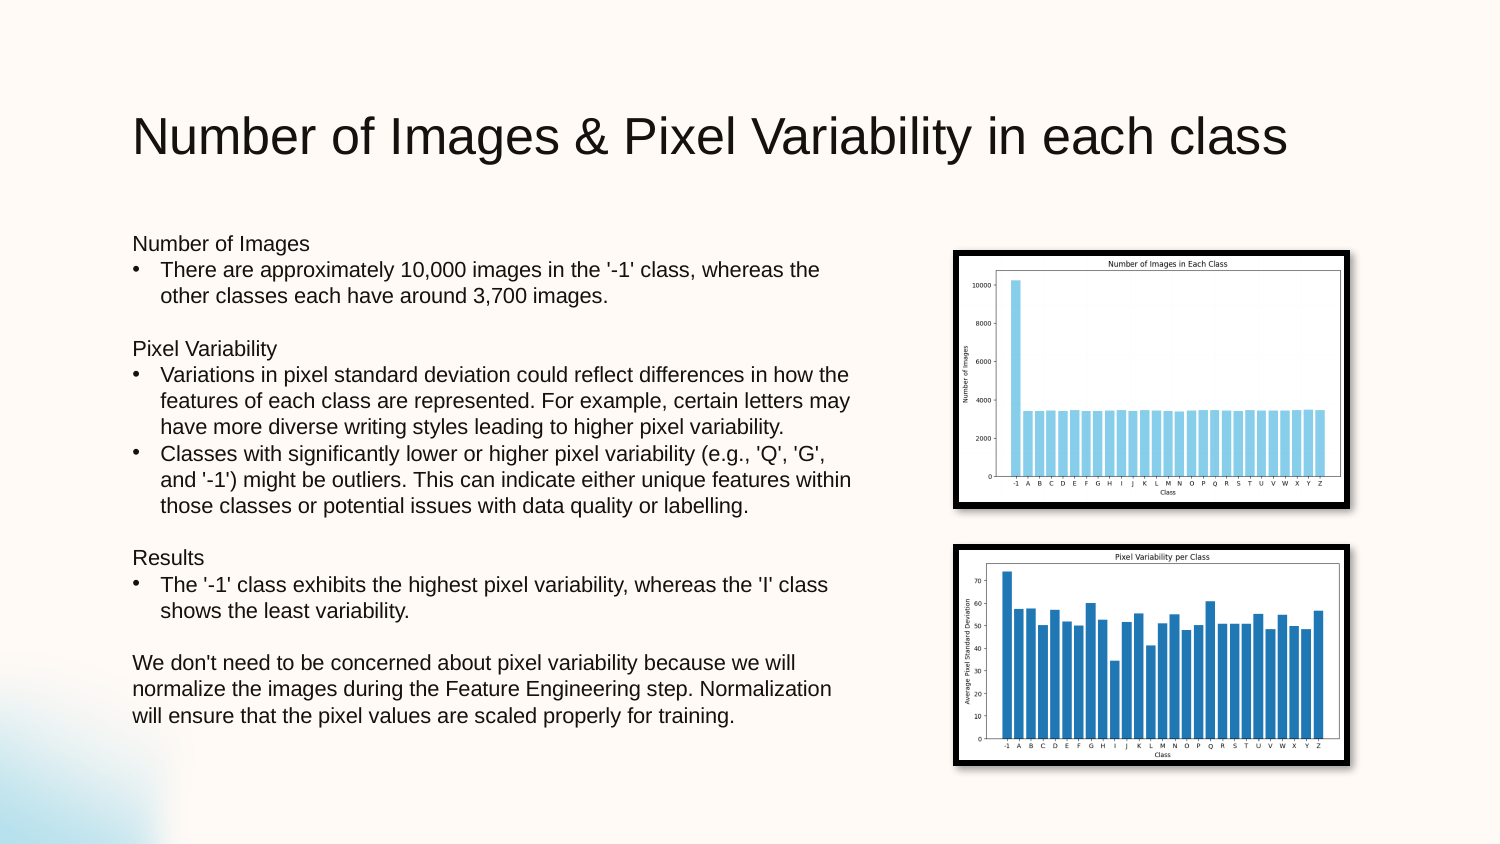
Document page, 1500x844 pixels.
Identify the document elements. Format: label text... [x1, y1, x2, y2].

picture [958, 255, 1344, 503]
picture [958, 550, 1344, 761]
picture [0, 561, 286, 844]
text_box Number of Images There are approximately 10,000 images in the '-1' class, whereas the other classes each have around 3,700 images. Pixel Variability Variations in pixel standard deviation could reflect differences in how the features of each class are represented. For example, certain letters may have more diverse writing styles leading to higher pixel variability. Classes with significantly lower or higher pixel variability (e.g., 'Q', 'G', and '-1') might be outliers. This can indicate either unique features within those classes or potential issues with data quality or labelling. Results The '-1' class exhibits the highest pixel variability, whereas the 'I' class shows the least variability. We don't need to be concerned about pixel variability because we will normalize the images during the Feature Engineering step. Normalization will ensure that the pixel values are scaled properly for training. [117, 214, 873, 791]
title Number of Images & Pixel Variability in each class [117, 87, 1383, 178]
